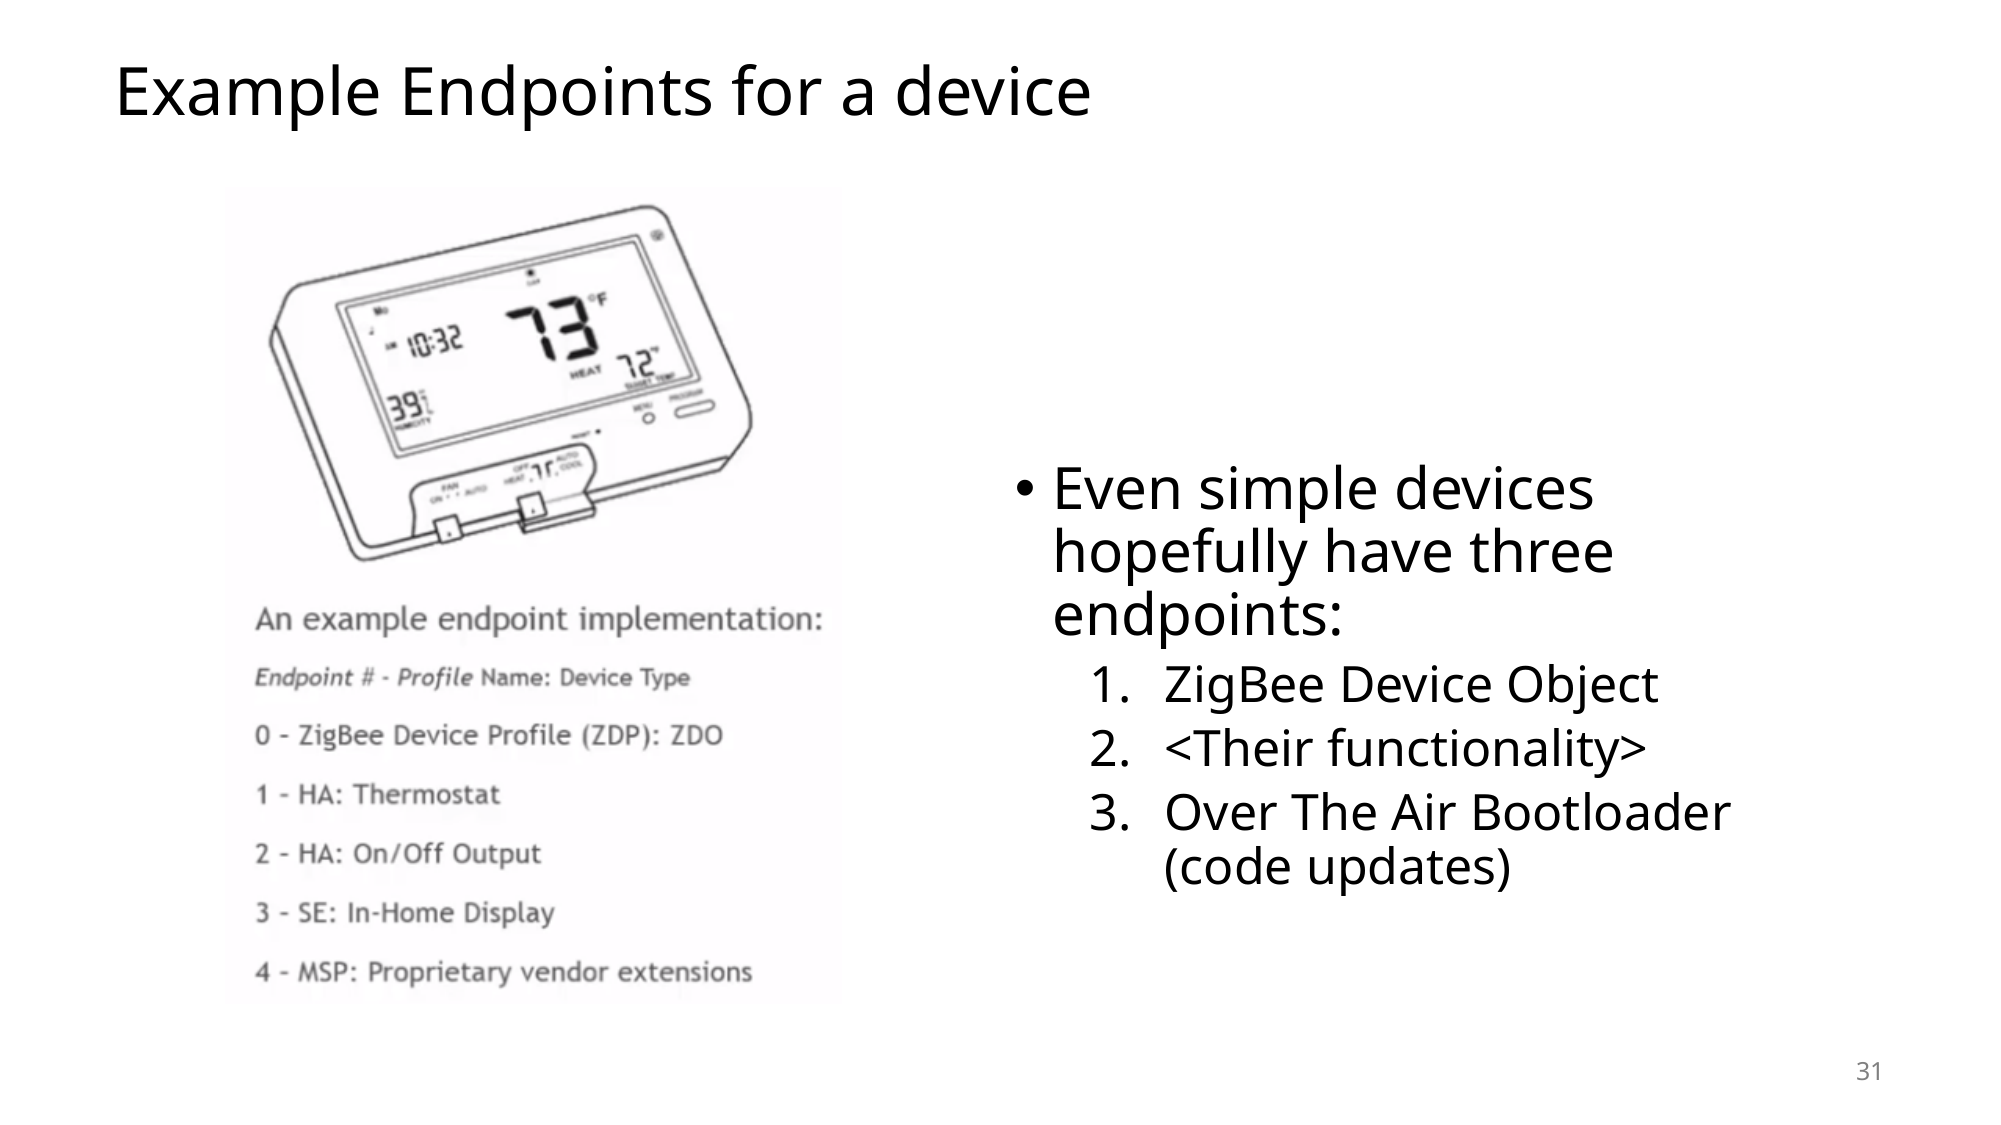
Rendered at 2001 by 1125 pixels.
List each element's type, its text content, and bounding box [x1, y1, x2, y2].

title Example Endpoints for a device [99, 37, 1900, 150]
slide_number 31 [1749, 1042, 1900, 1103]
list Even simple devices hopefully have three endpoints: ZigBee Device Object <Their functionality> Over The Air Bootloader (code updates) [999, 452, 1827, 1013]
picture [225, 187, 842, 1004]
